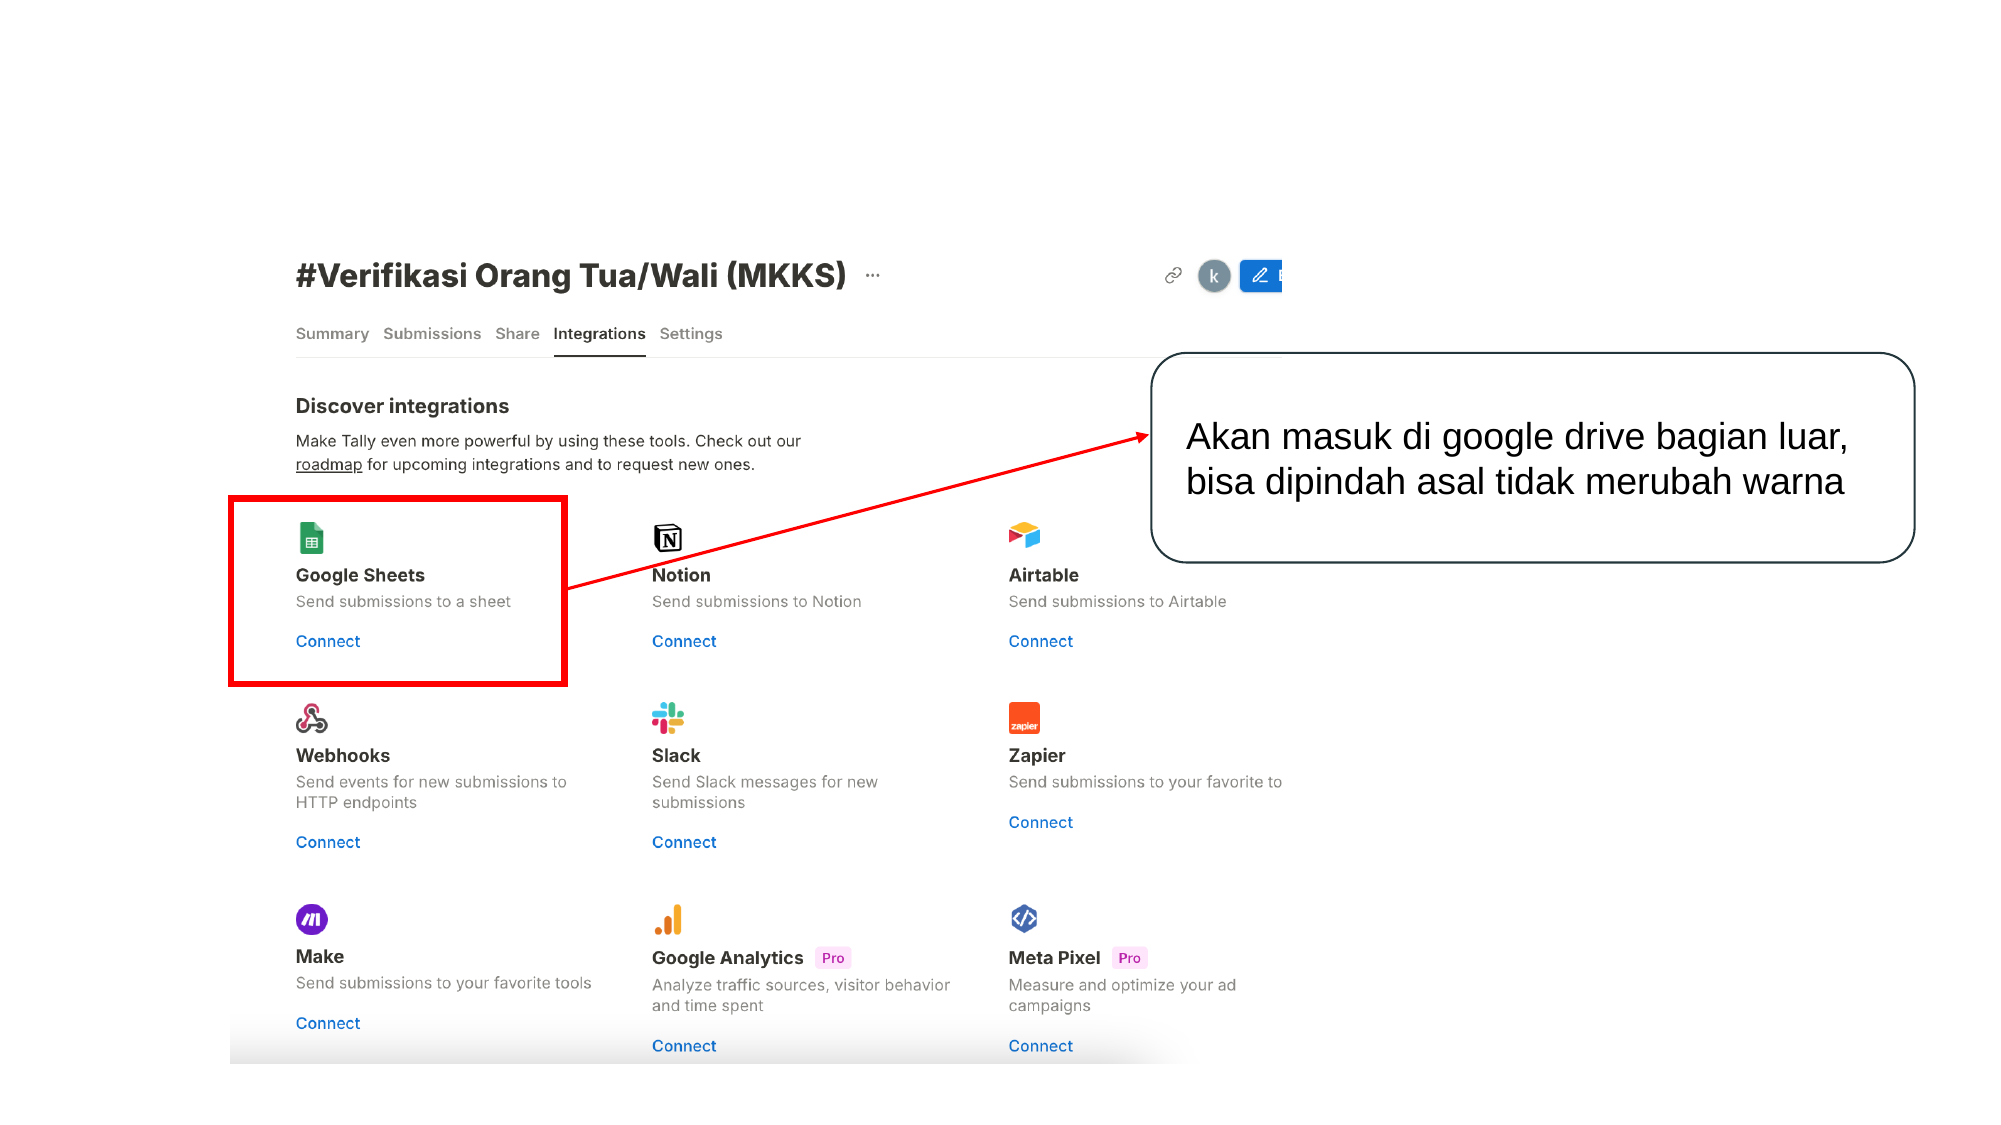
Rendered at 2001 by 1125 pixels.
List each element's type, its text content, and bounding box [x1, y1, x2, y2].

text_box Akan masuk di google drive bagian luar, bisa dipindah asal tidak merubah warna [1282, 404, 1878, 509]
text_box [566, 434, 1150, 589]
text_box [1282, 351, 1916, 564]
picture [230, 236, 1282, 1064]
